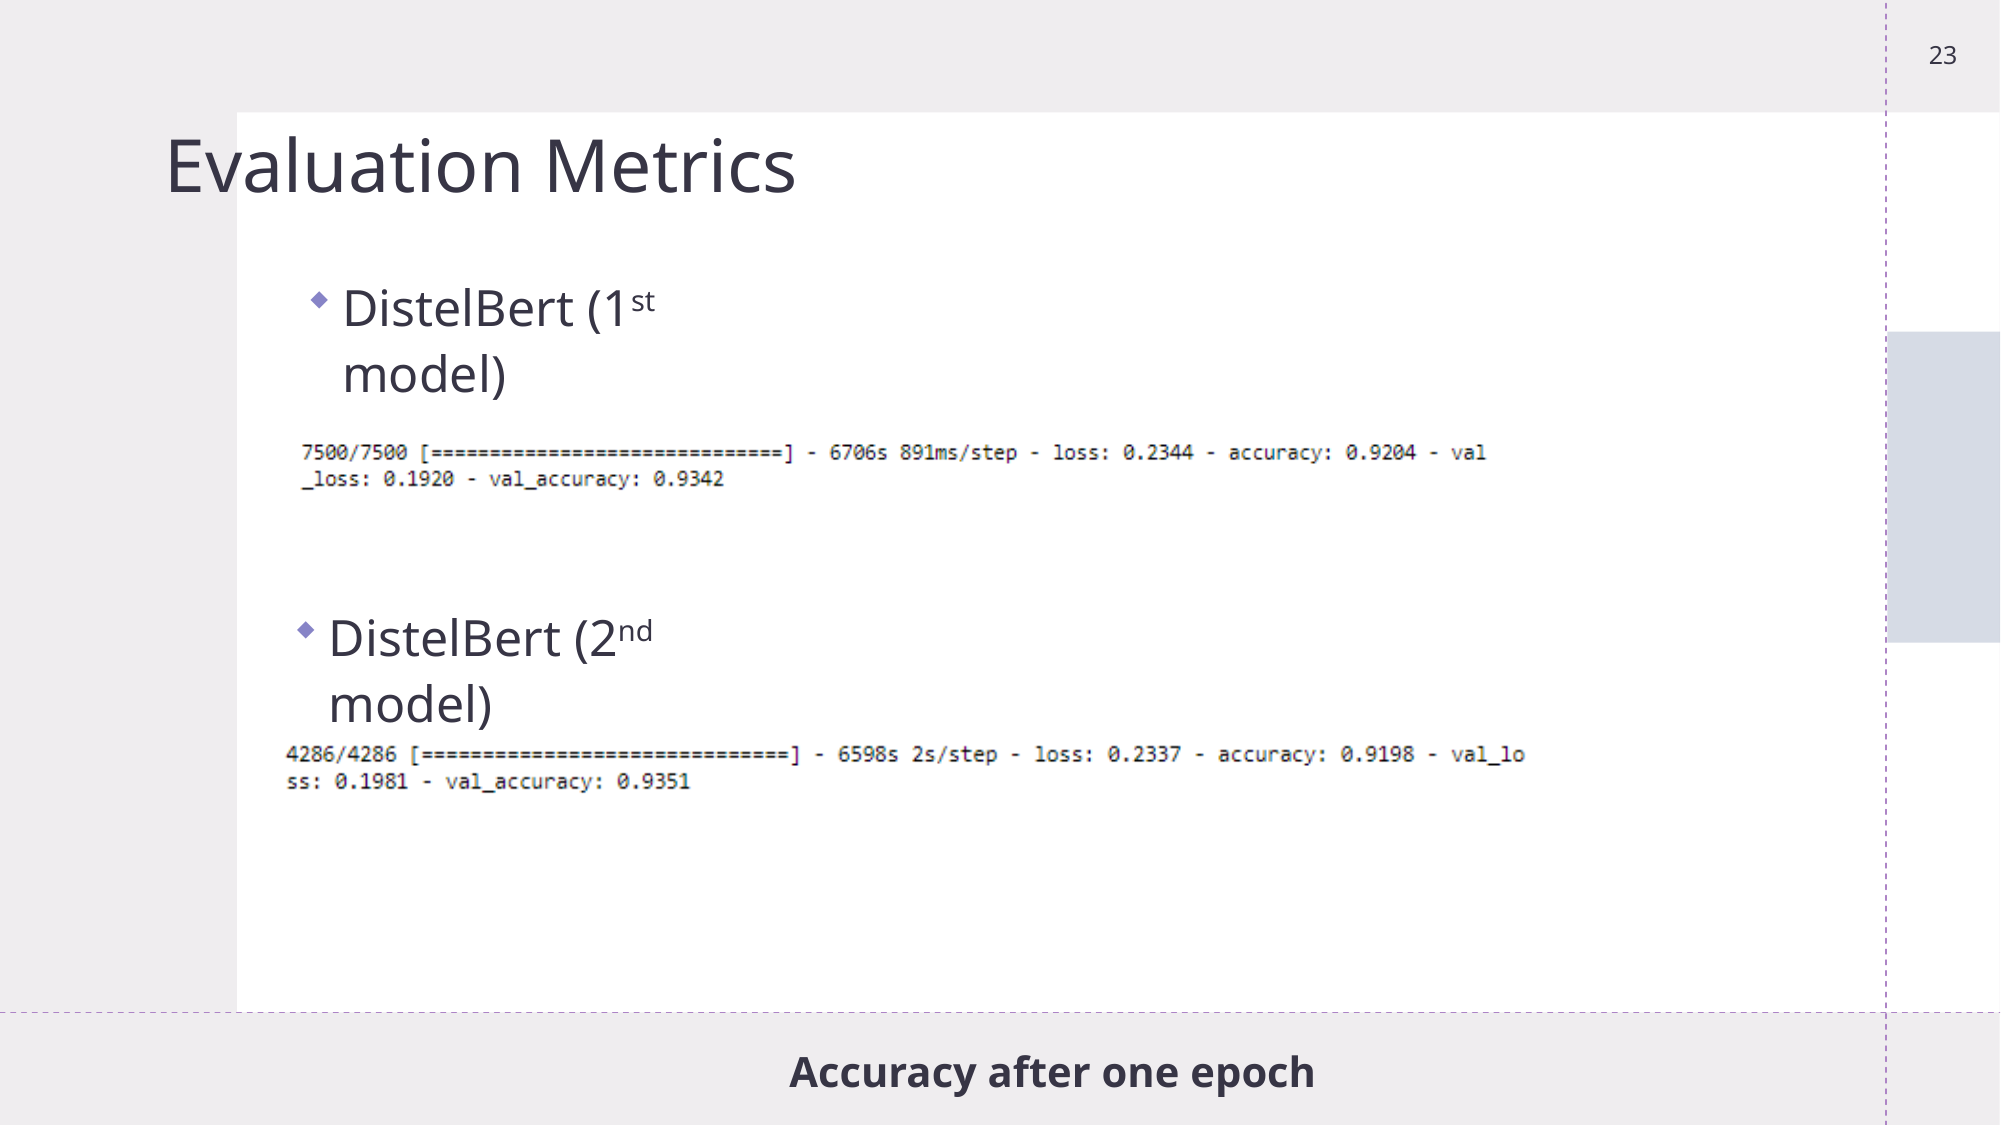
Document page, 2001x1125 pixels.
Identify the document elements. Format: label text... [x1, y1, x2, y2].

text_box Accuracy after one epoch [774, 1038, 1409, 1103]
text_box DistelBert (2nd model) [276, 593, 790, 691]
title Evaluation Metrics [149, 86, 848, 251]
picture [290, 430, 1489, 492]
picture [276, 733, 1531, 797]
text_box DistelBert (1st model) [290, 263, 803, 361]
slide_number 23 [1886, 0, 2000, 113]
